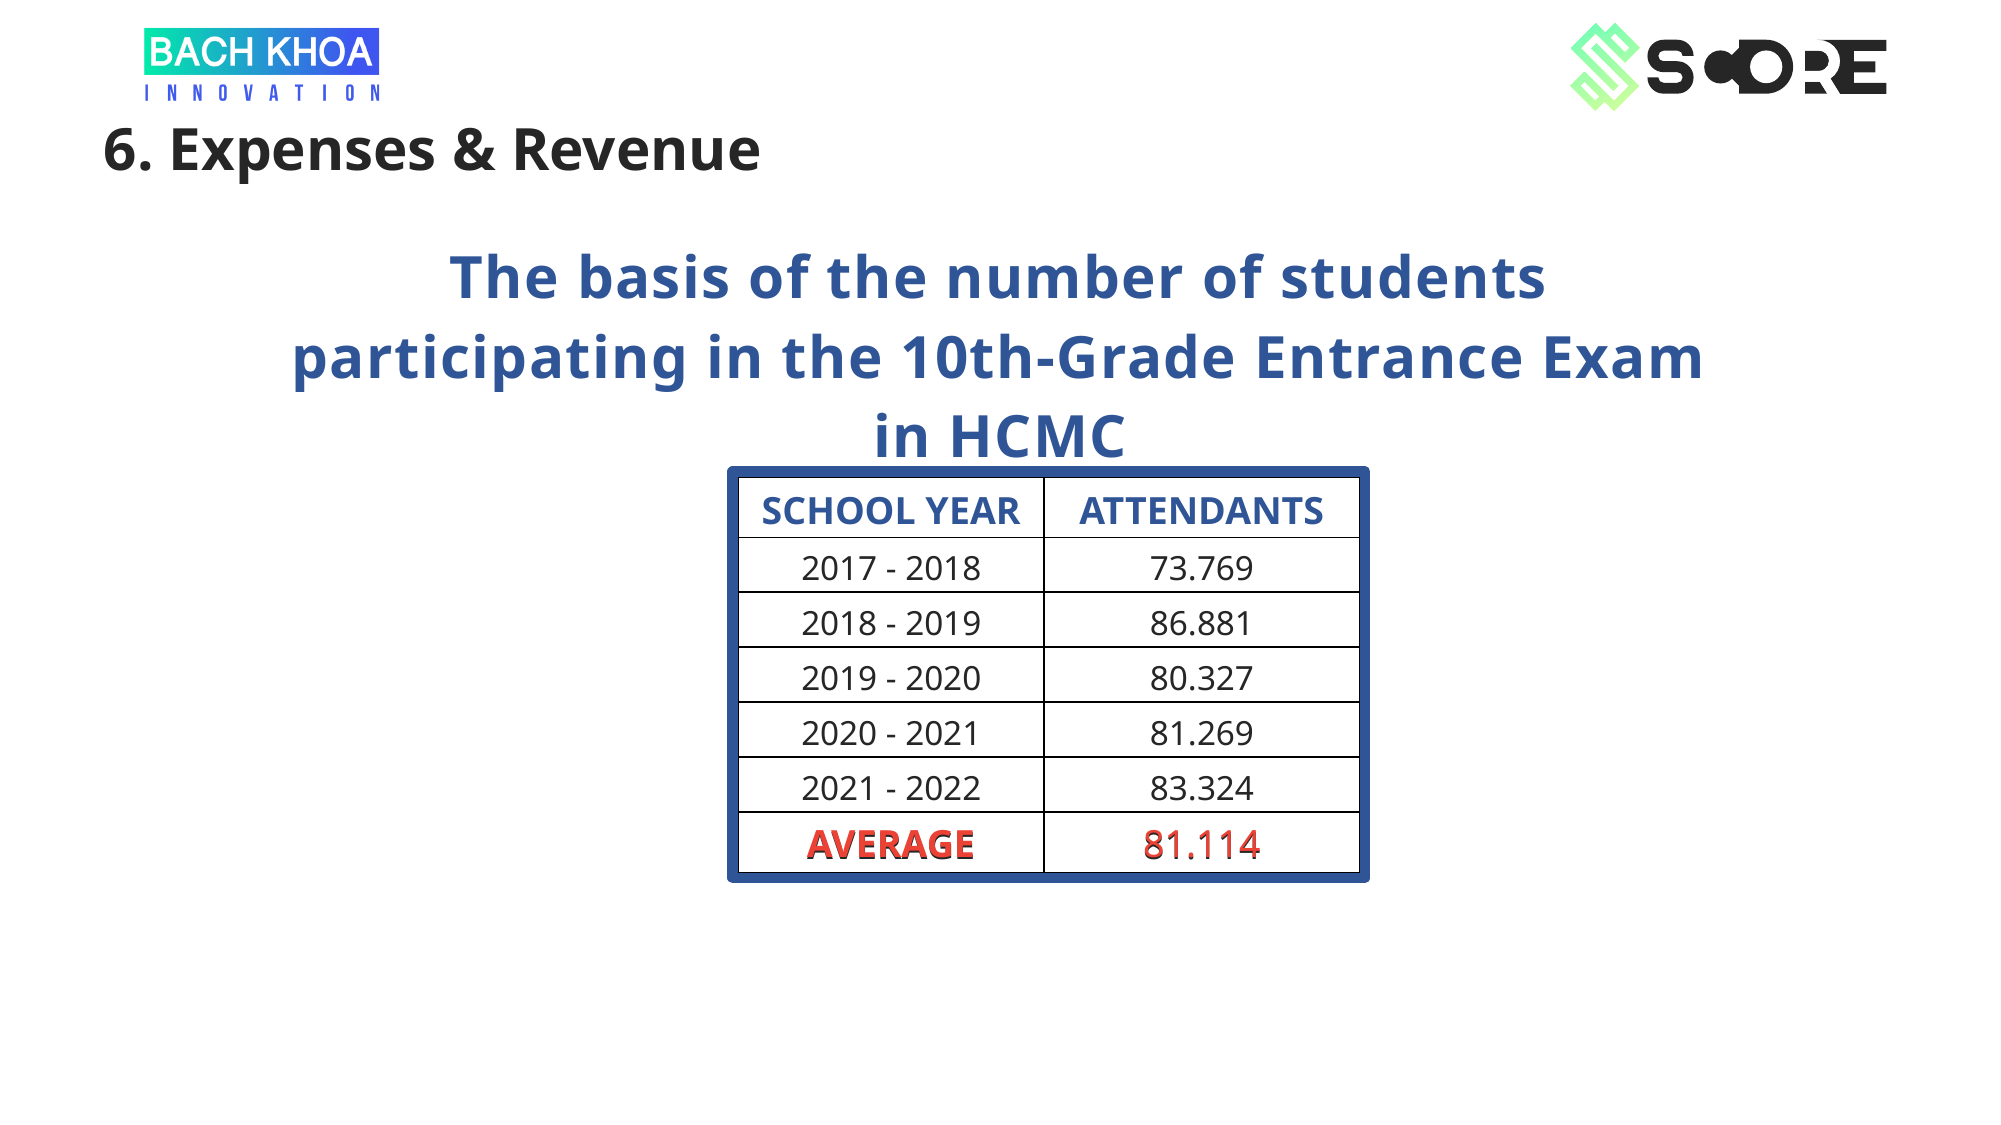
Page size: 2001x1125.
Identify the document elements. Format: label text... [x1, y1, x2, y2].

text_box [1806, 83, 1826, 95]
text_box [1806, 52, 1827, 69]
text_box 6. Expenses & Revenue [89, 104, 777, 189]
text_box [1749, 49, 1784, 85]
text_box [1703, 49, 1738, 85]
text_box [1569, 42, 1641, 113]
text_box [1792, 38, 1839, 95]
text_box [1646, 38, 1695, 95]
text_box [1569, 21, 1641, 92]
text_box The basis of the number of students participating in the 10th-Grade Entrance Exam in HCMC [249, 222, 1751, 477]
text_box [1817, 38, 1888, 95]
picture [738, 477, 1360, 873]
text_box [1732, 38, 1792, 95]
picture [139, 23, 384, 107]
